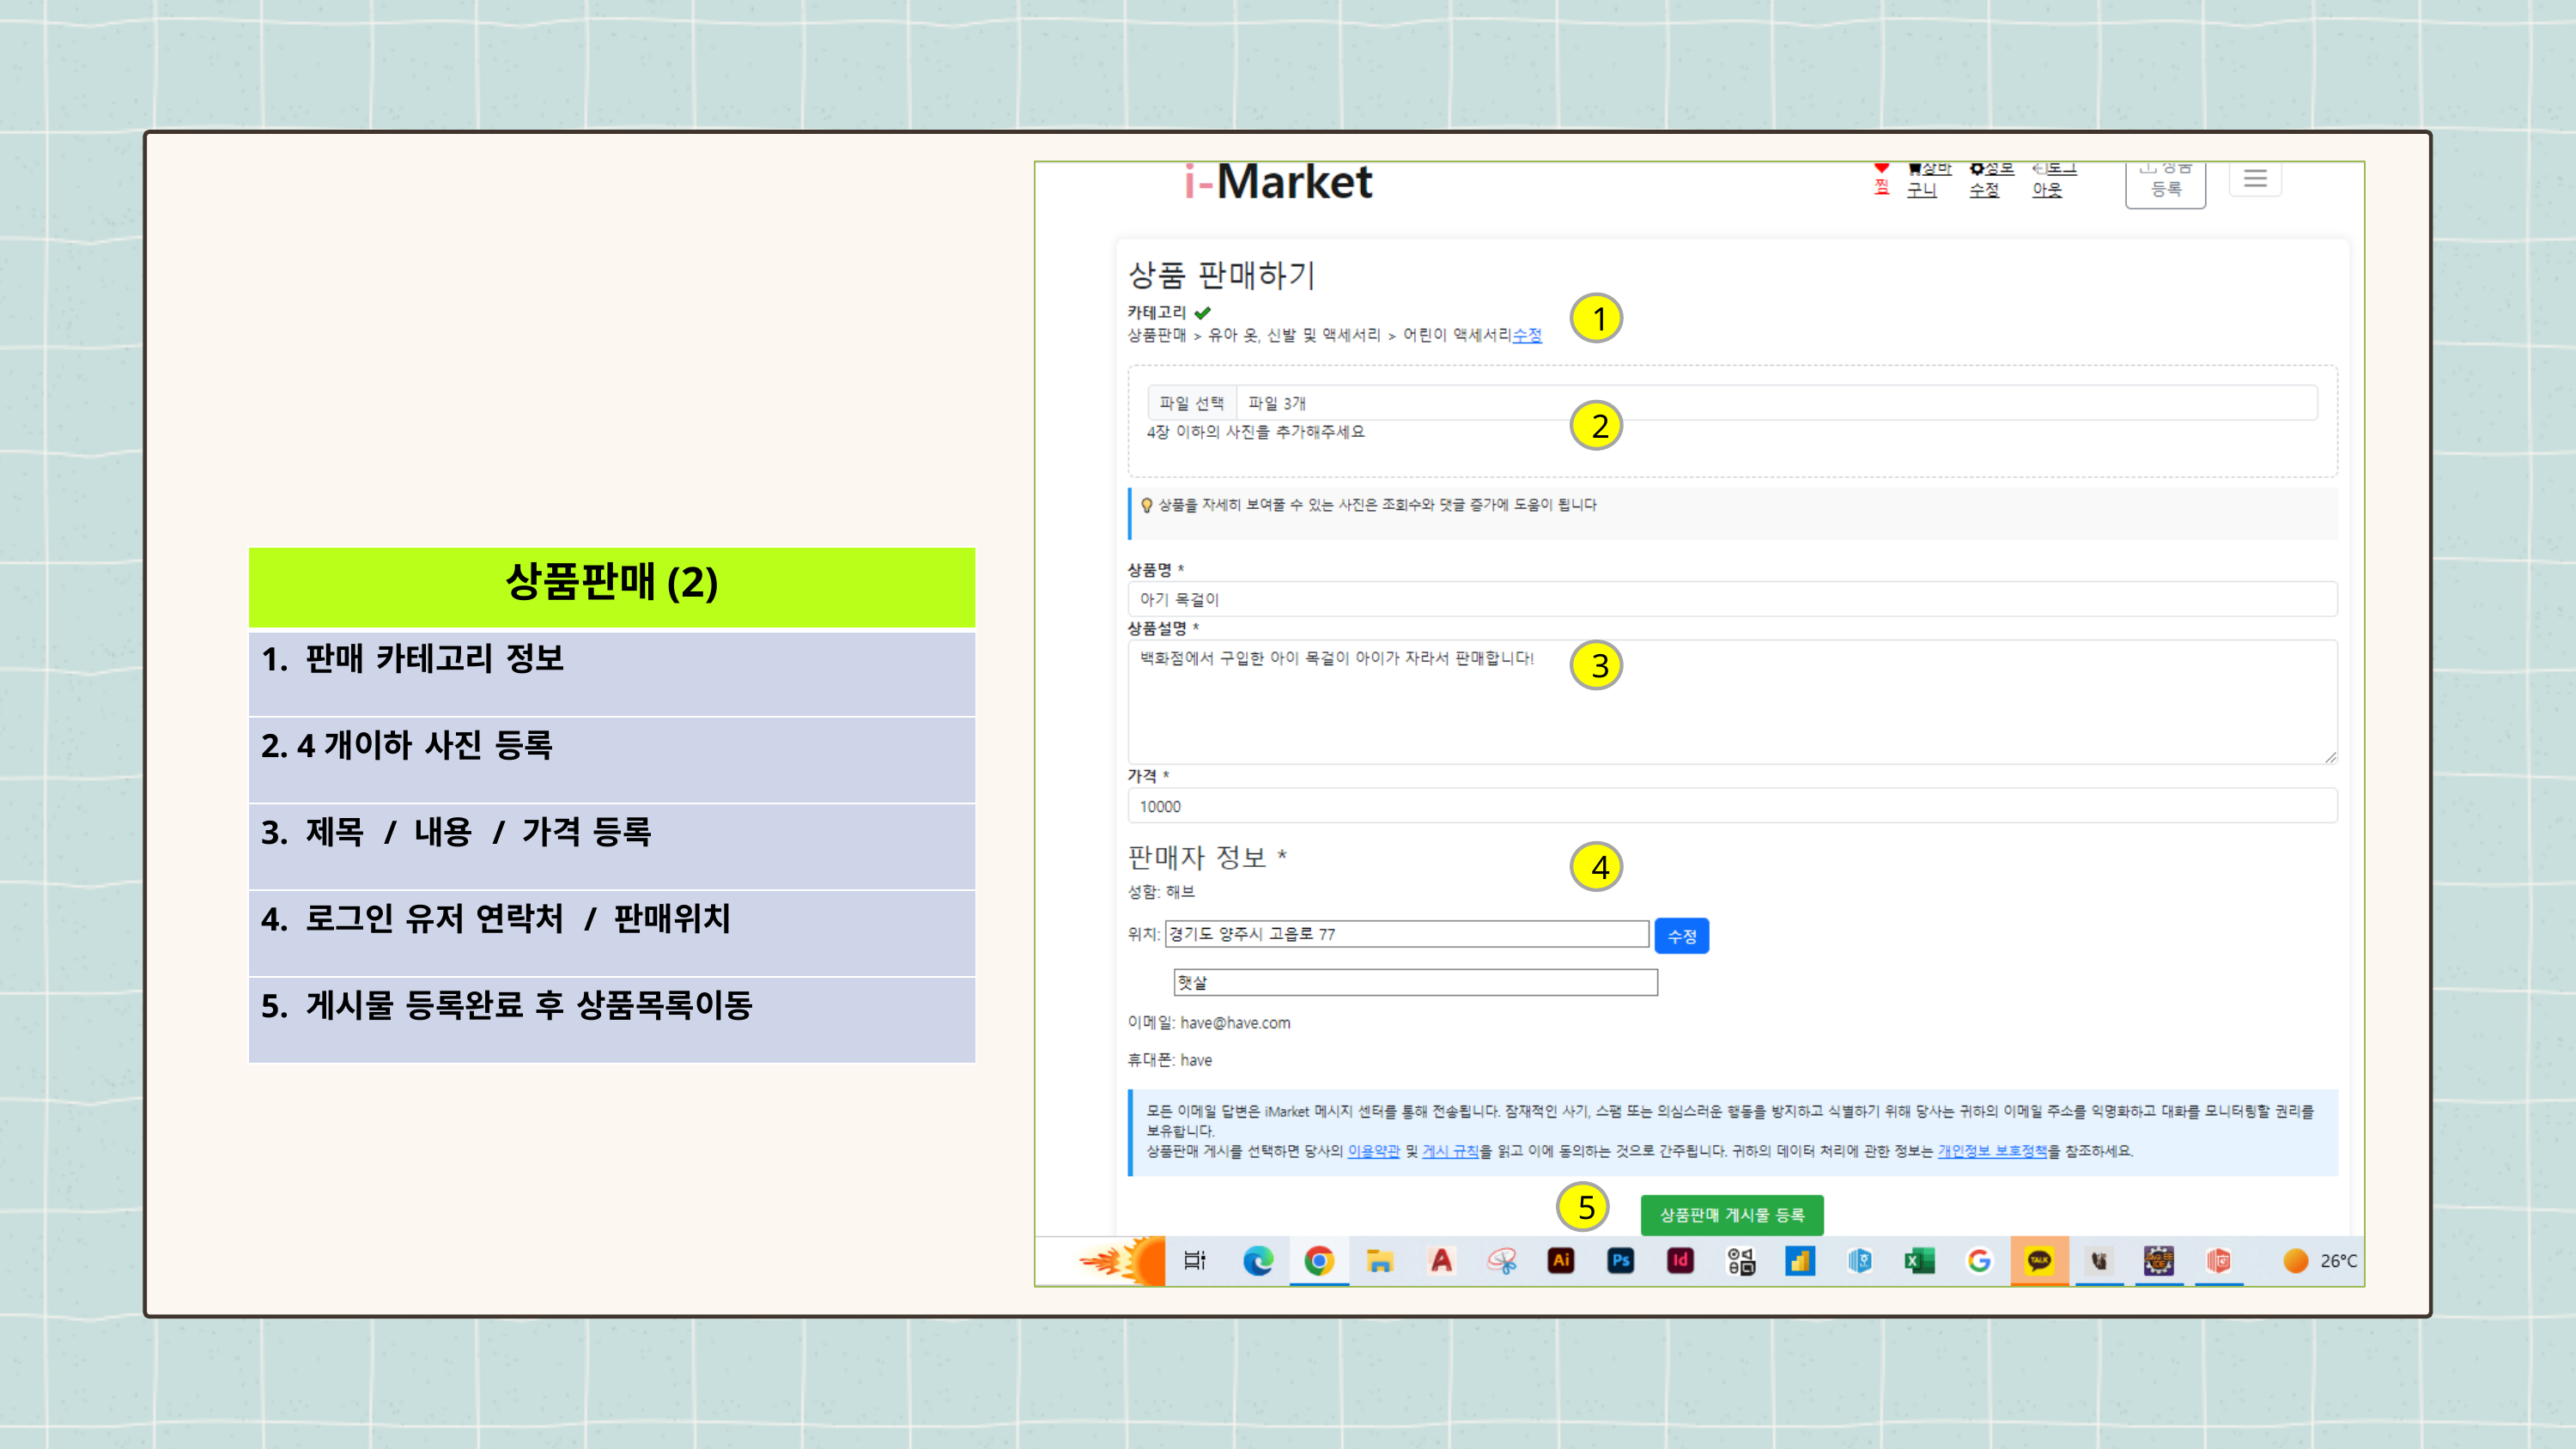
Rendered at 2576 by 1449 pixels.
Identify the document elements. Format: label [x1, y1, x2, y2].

text_box [1035, 162, 2365, 1287]
text_box [144, 125, 2432, 1317]
text_box [0, 0, 2576, 1449]
